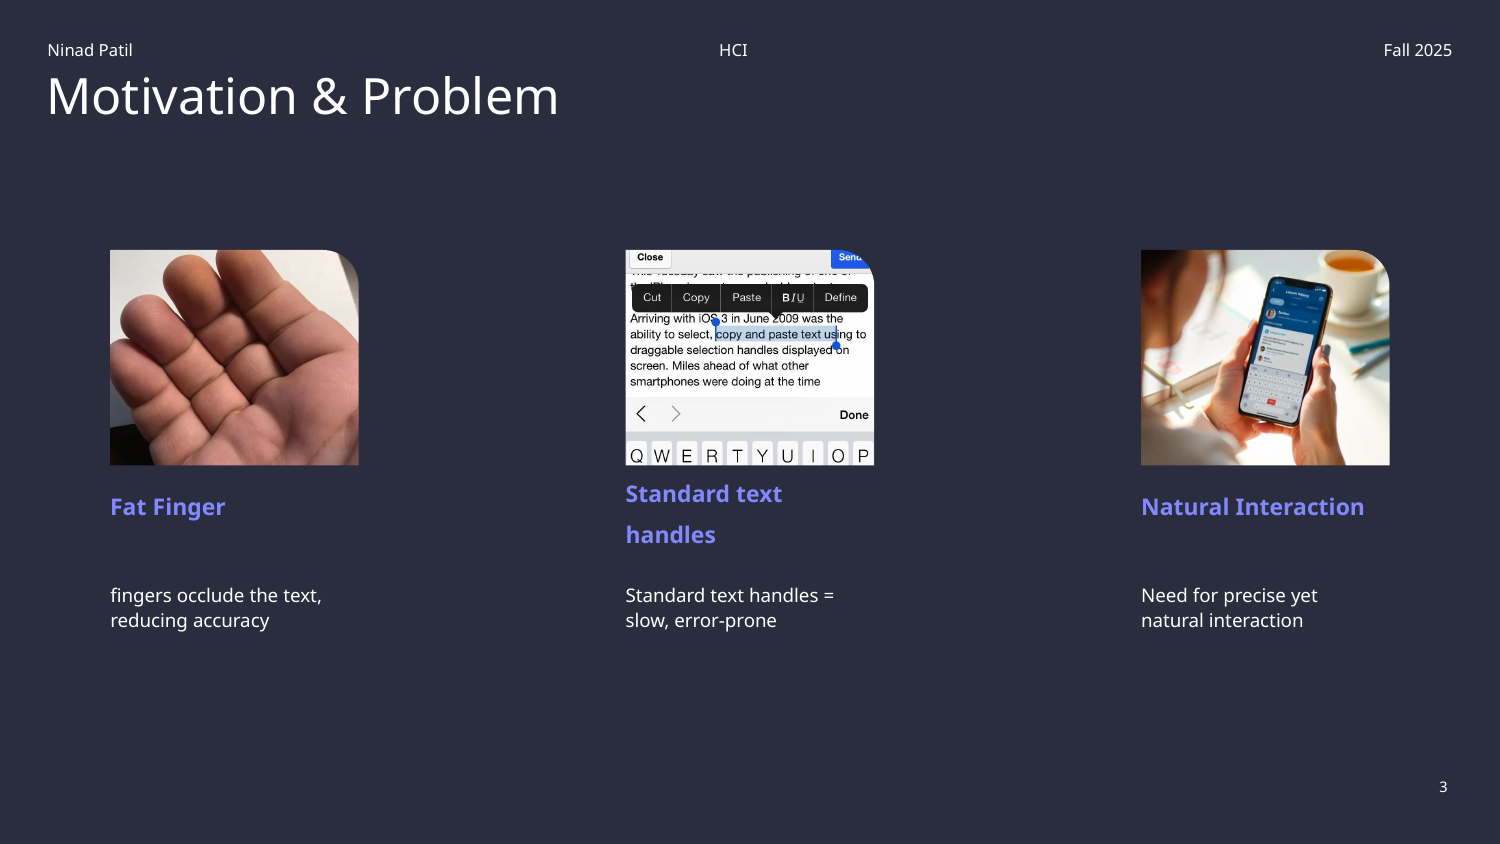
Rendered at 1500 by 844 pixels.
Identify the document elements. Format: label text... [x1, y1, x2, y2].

picture [109, 249, 359, 466]
list Need for precise yet natural interaction [1141, 564, 1390, 797]
subtitle Natural Interaction [1140, 476, 1390, 520]
subtitle Standard text handles [625, 476, 875, 548]
subtitle HCI [719, 26, 754, 63]
subtitle Ninad Patil [47, 26, 395, 63]
subtitle Fall 2025 [1078, 26, 1453, 63]
list fingers occlude the text, reducing accuracy [110, 564, 359, 797]
list Standard text handles = slow, error-prone [625, 564, 875, 797]
subtitle Fat Finger [110, 476, 359, 520]
picture [625, 249, 875, 466]
picture [1140, 249, 1390, 466]
title Motivation & Problem [46, 71, 766, 143]
